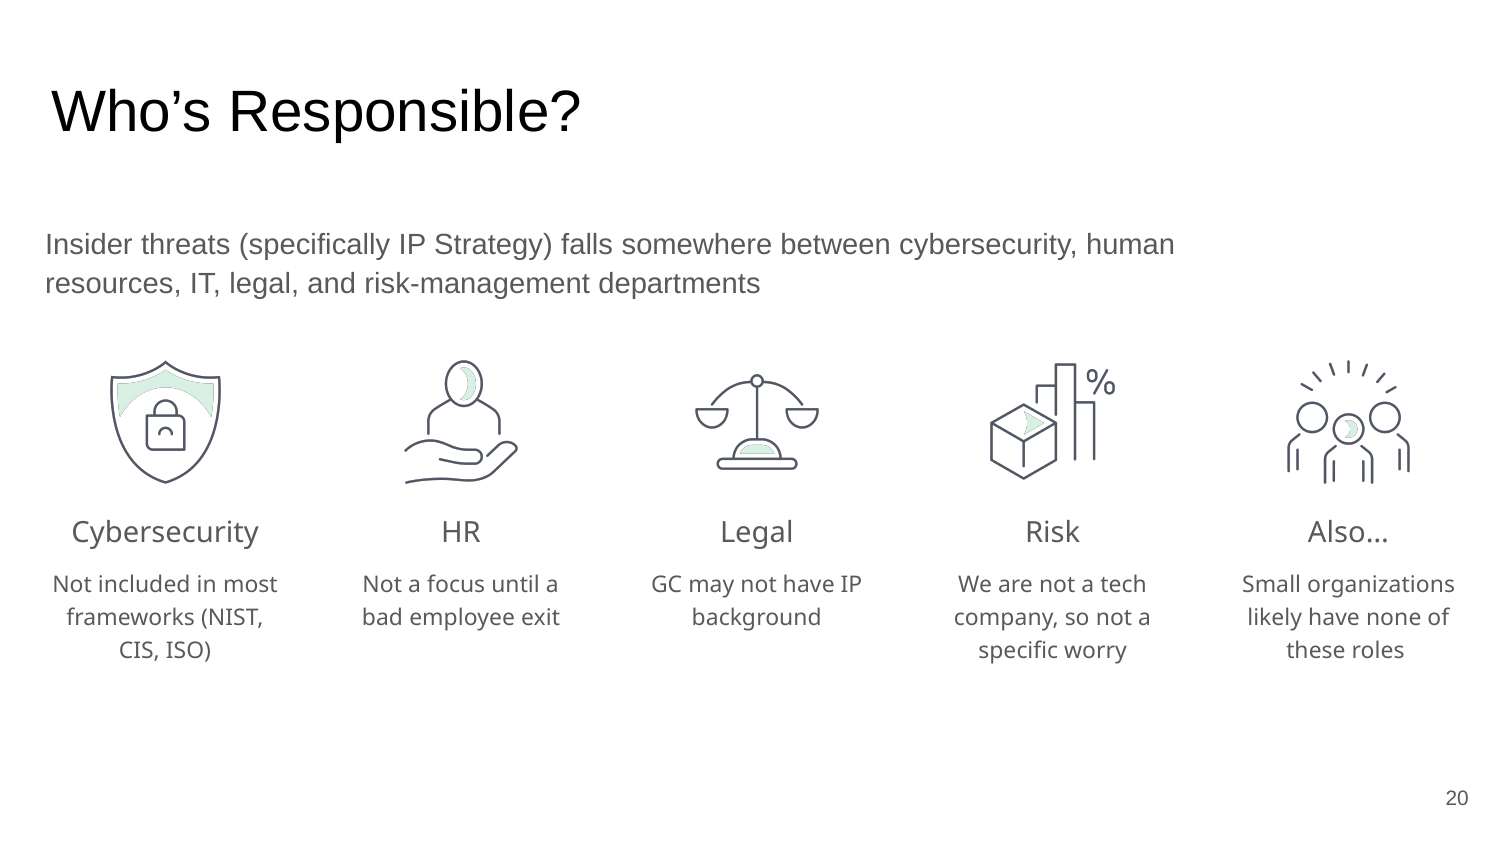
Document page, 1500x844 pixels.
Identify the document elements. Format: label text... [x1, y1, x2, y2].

picture [1287, 359, 1410, 485]
text_box Small organizations likely have none of these roles [1222, 564, 1475, 616]
picture [403, 359, 519, 485]
text_box We are not a tech company, so not a specific worry [926, 564, 1179, 616]
text_box Legal [630, 501, 884, 554]
text_box HR [334, 501, 588, 554]
picture [990, 363, 1115, 481]
text_box Cybersecurity [38, 501, 292, 554]
title Who’s Responsible? [51, 72, 1449, 214]
text_box Also… [1222, 501, 1475, 554]
text_box GC may not have IP background [630, 564, 884, 616]
picture [694, 373, 819, 471]
list Insider threats (specifically IP Strategy) falls somewhere between cybersecurity, human resources, IT, legal, and risk-management departments [45, 210, 1271, 708]
text_box Not a focus until a bad employee exit [334, 564, 588, 616]
text_box Risk [926, 501, 1179, 554]
slide_number ‹#› [1389, 764, 1480, 830]
text_box Not included in most frameworks (NIST, CIS, ISO) [38, 564, 292, 616]
picture [109, 359, 221, 485]
